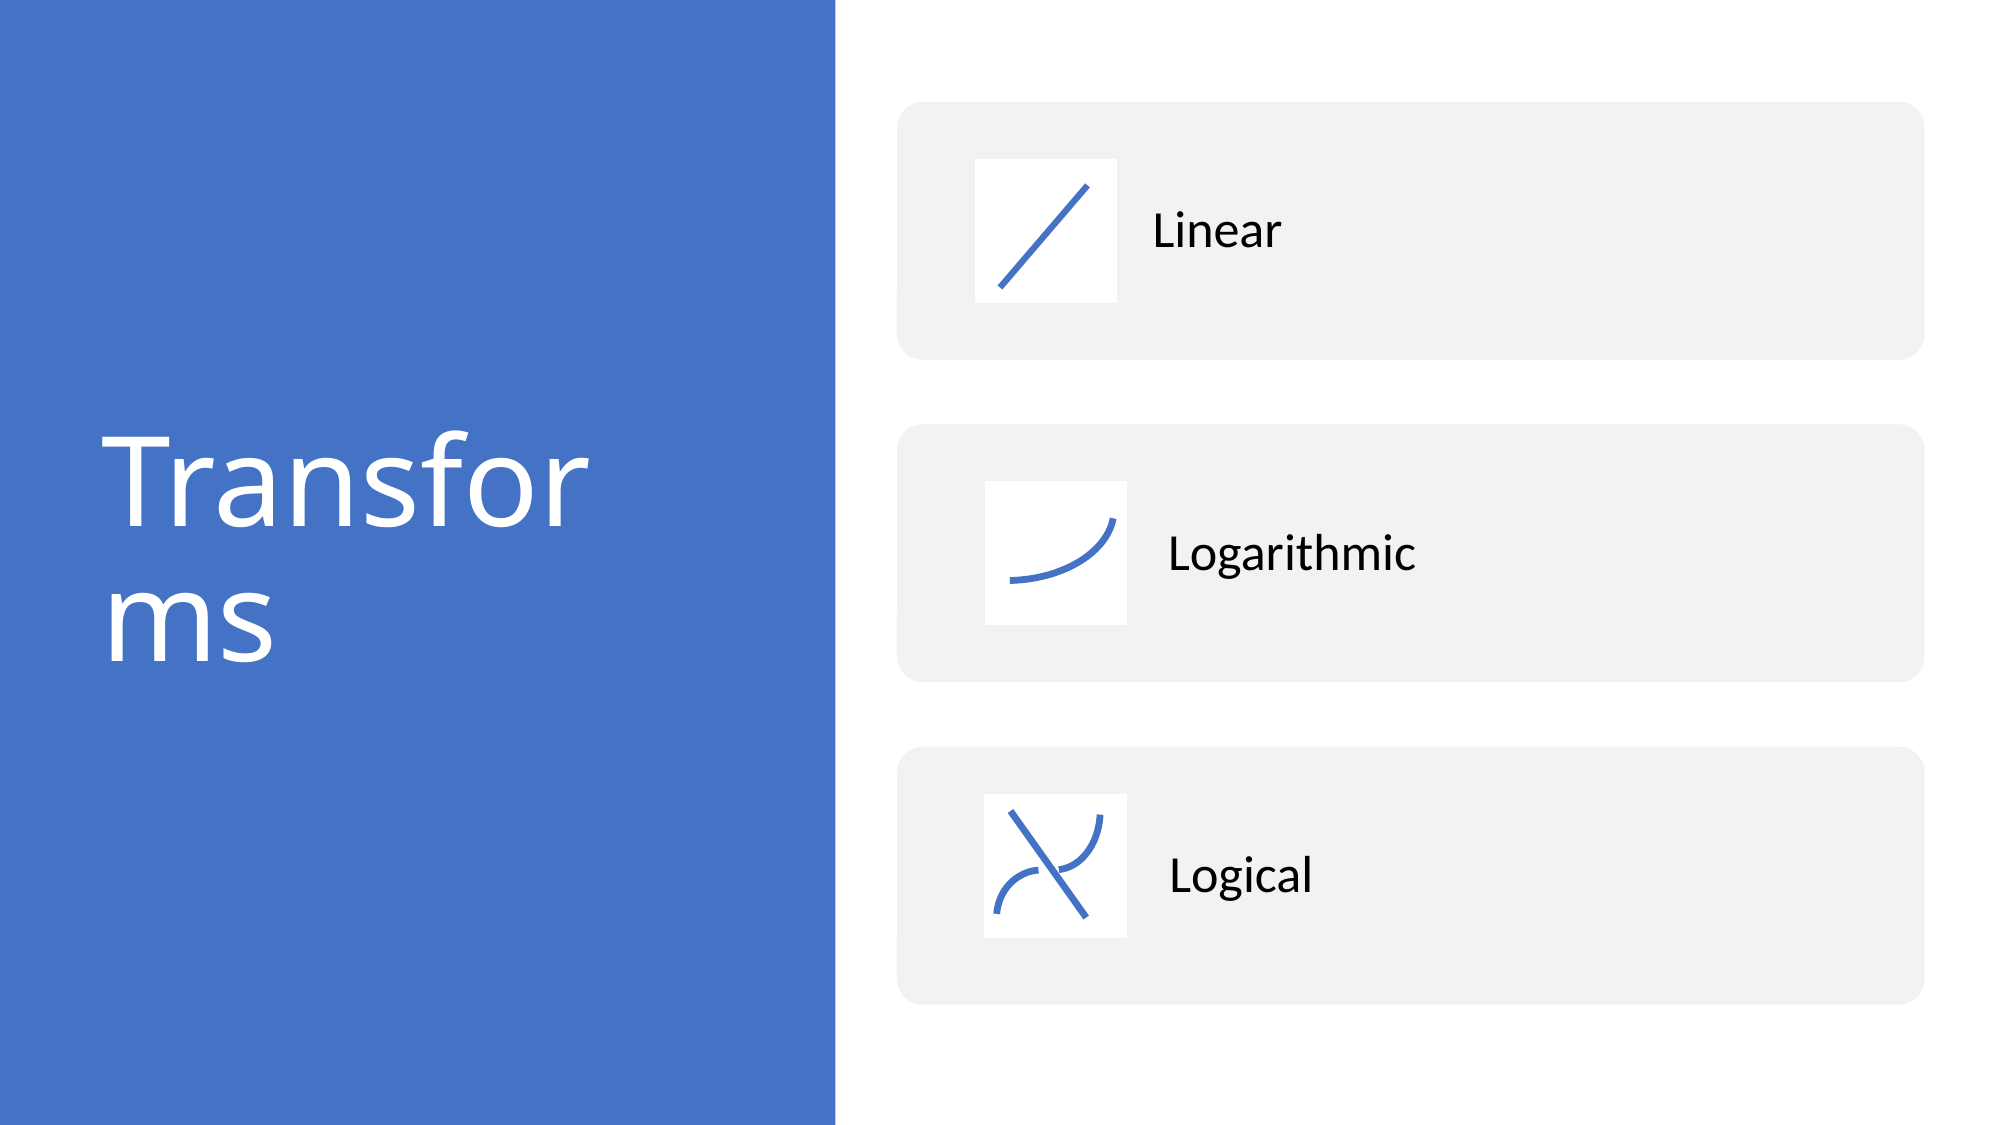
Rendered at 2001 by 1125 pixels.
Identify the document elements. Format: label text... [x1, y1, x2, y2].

title Transforms [86, 101, 711, 1005]
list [897, 101, 1925, 1005]
text_box [0, 0, 836, 1125]
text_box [999, 185, 1088, 288]
